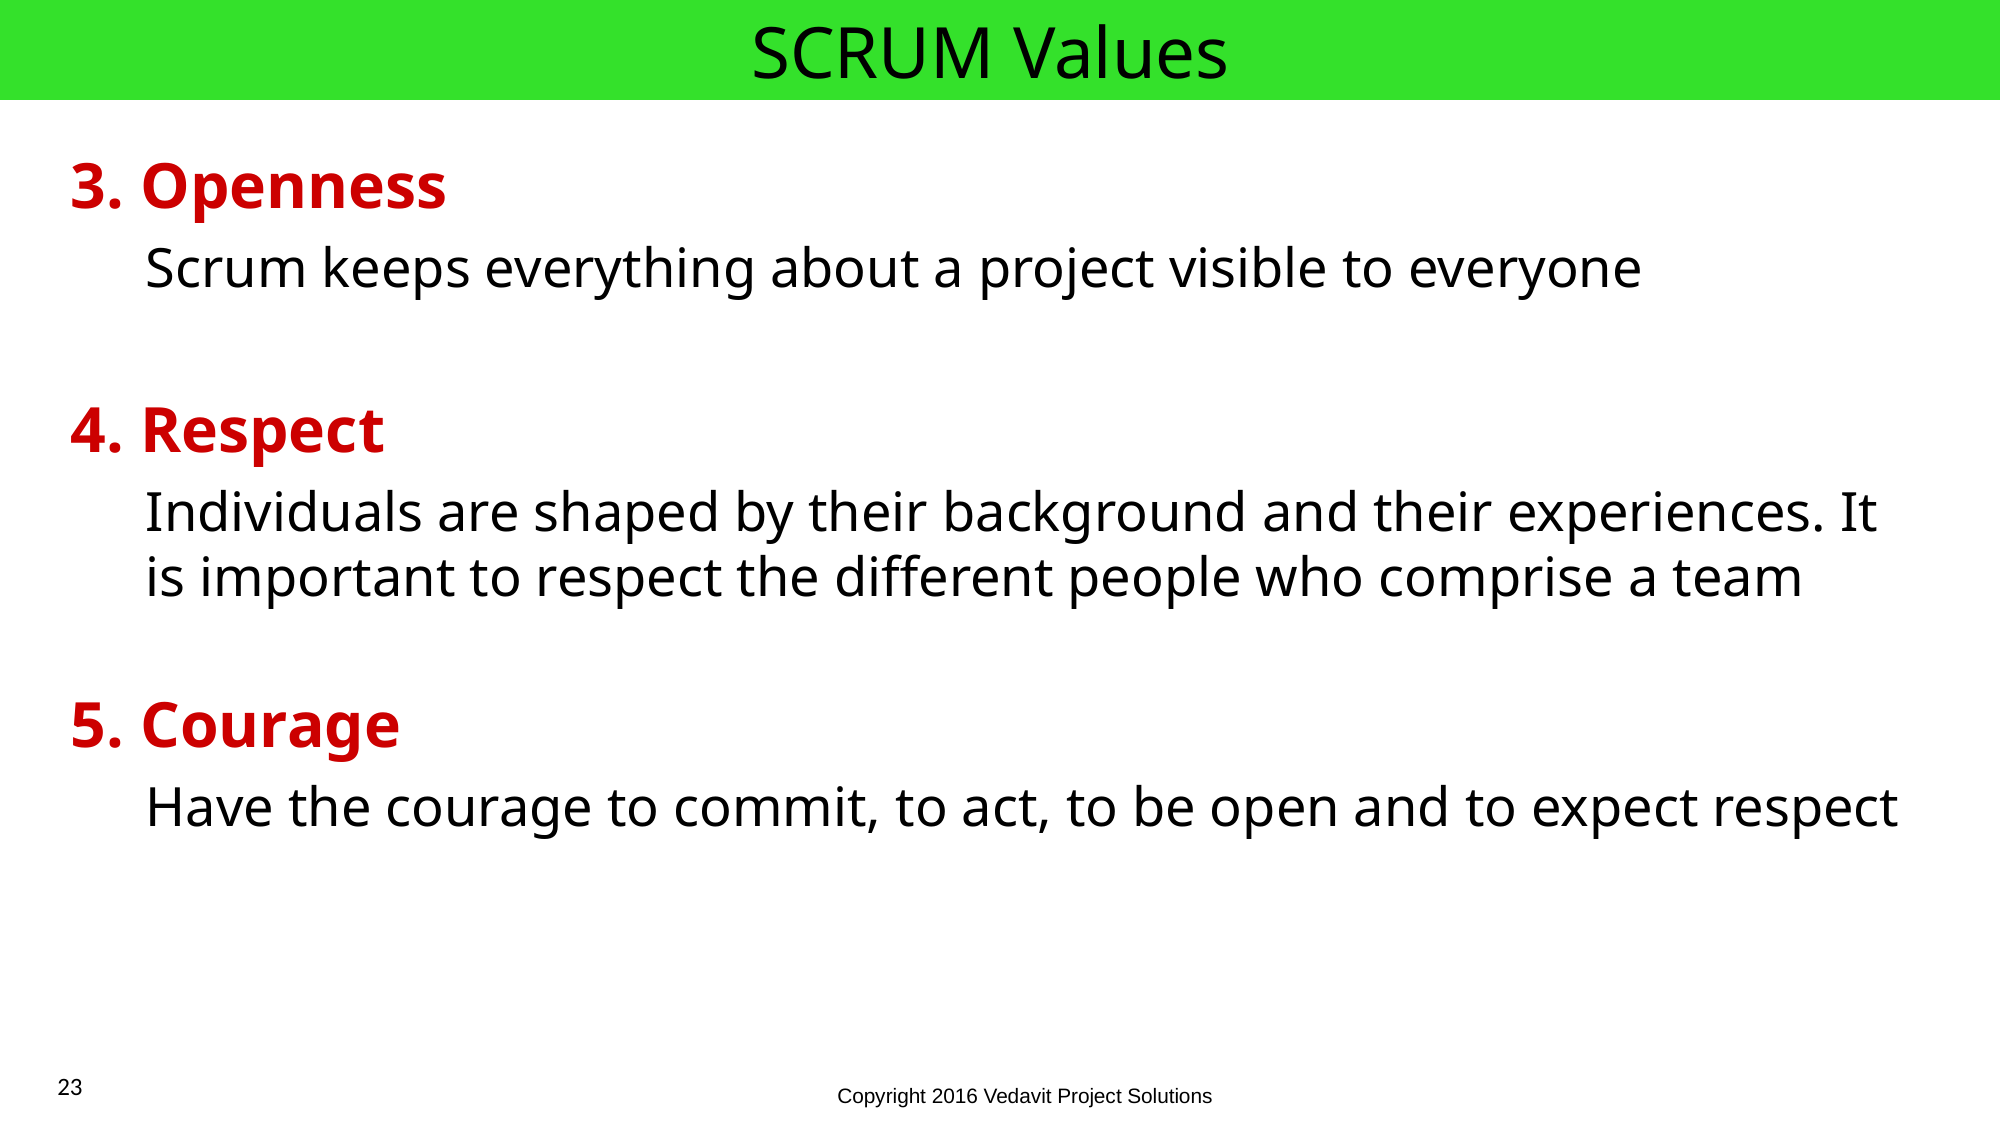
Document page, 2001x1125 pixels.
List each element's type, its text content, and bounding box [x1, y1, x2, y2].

slide_number 23 [3, 1055, 137, 1116]
title SCRUM Values [0, 0, 2000, 100]
list 3. Openness Scrum keeps everything about a project visible to everyone 4. Respect Individuals are shaped by their background and their experiences. It is important to respect the different people who comprise a team 5. Courage Have the courage to commit, to act, to be open and to expect respect [62, 137, 1938, 1013]
